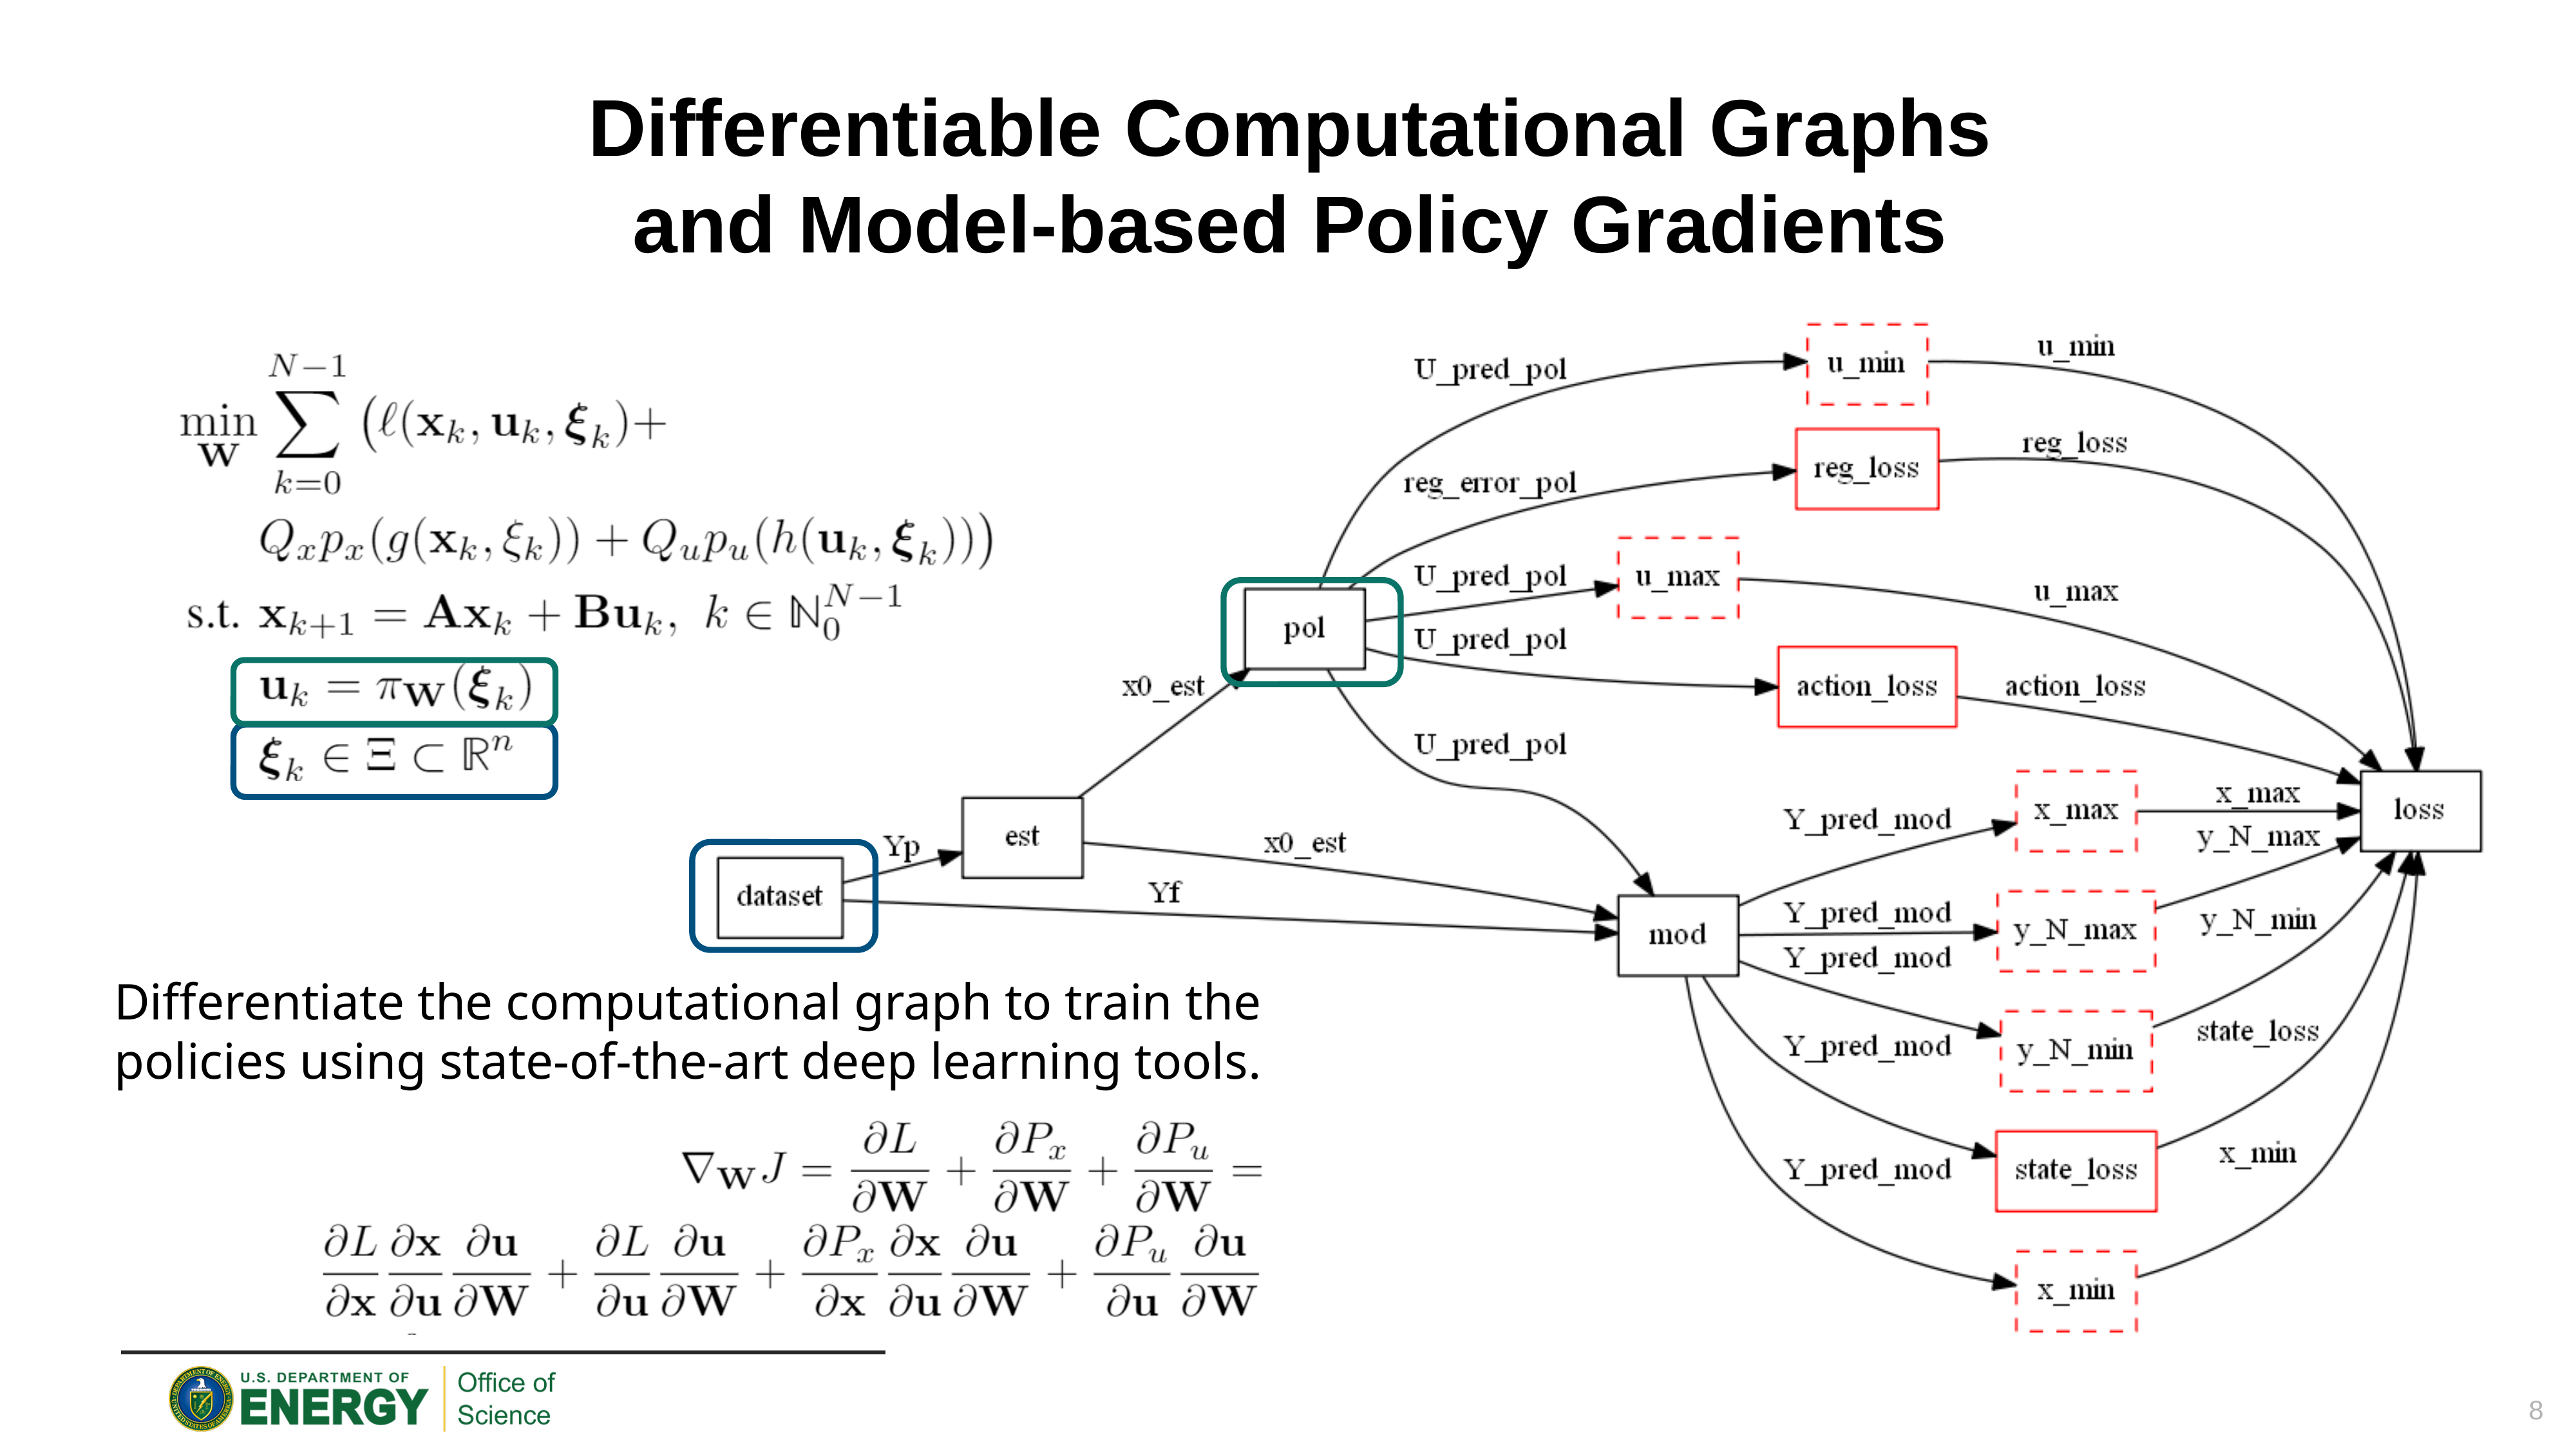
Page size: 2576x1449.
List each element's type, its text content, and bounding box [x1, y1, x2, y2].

title Differentiable Computational Graphs and Model-based Policy Gradients [563, 43, 2023, 275]
picture [169, 1366, 556, 1432]
text_box [233, 781, 556, 797]
text_box Differentiate the computational graph to train the policies using state-of-the-art deep learning tools. [104, 965, 715, 1094]
text_box [692, 842, 715, 951]
slide_number 8 [2513, 1392, 2544, 1426]
picture [153, 321, 2485, 1336]
